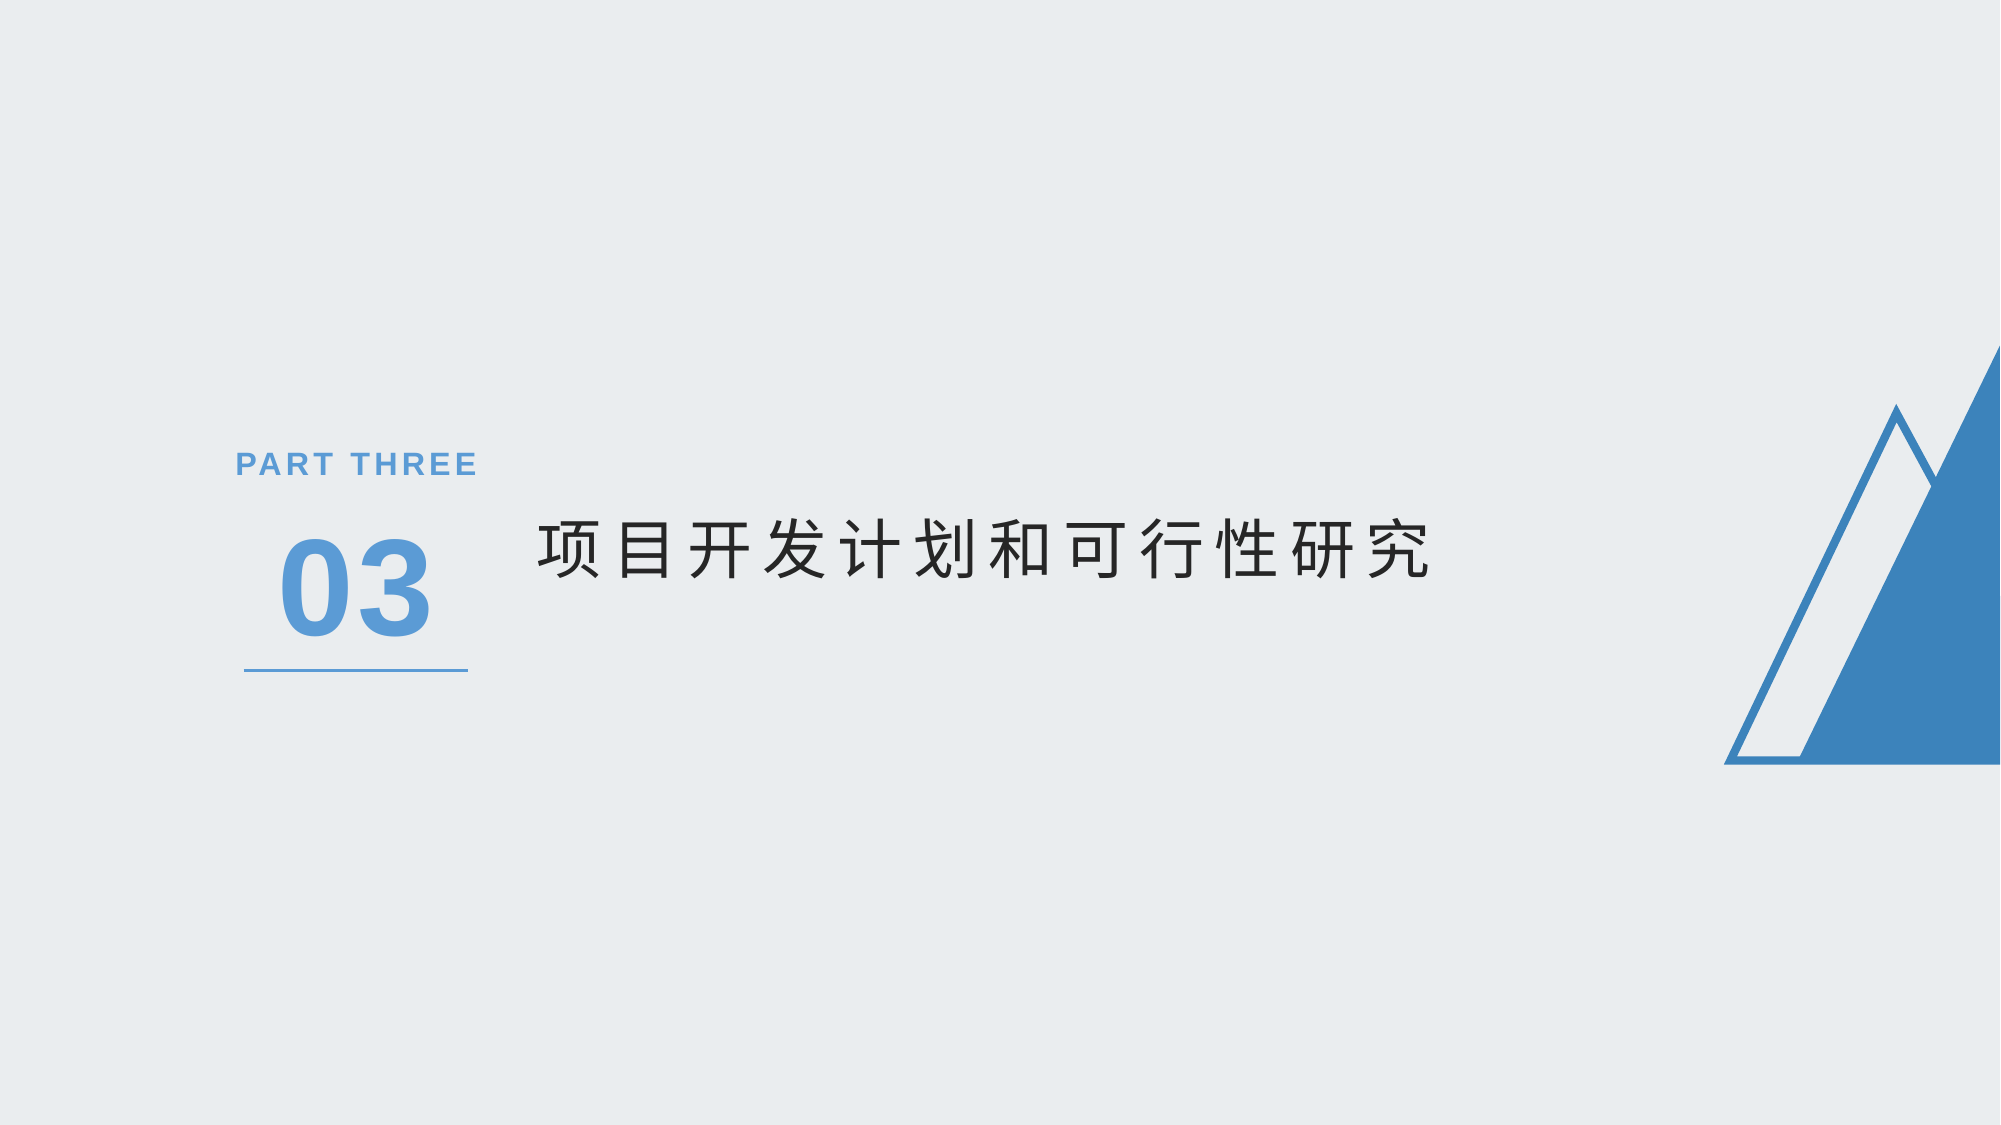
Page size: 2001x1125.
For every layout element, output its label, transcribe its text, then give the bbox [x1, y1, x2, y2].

text_box 03 [219, 490, 493, 671]
text_box 项目开发计划和可行性研究 [521, 423, 1468, 594]
text_box PART THREE [219, 433, 493, 490]
